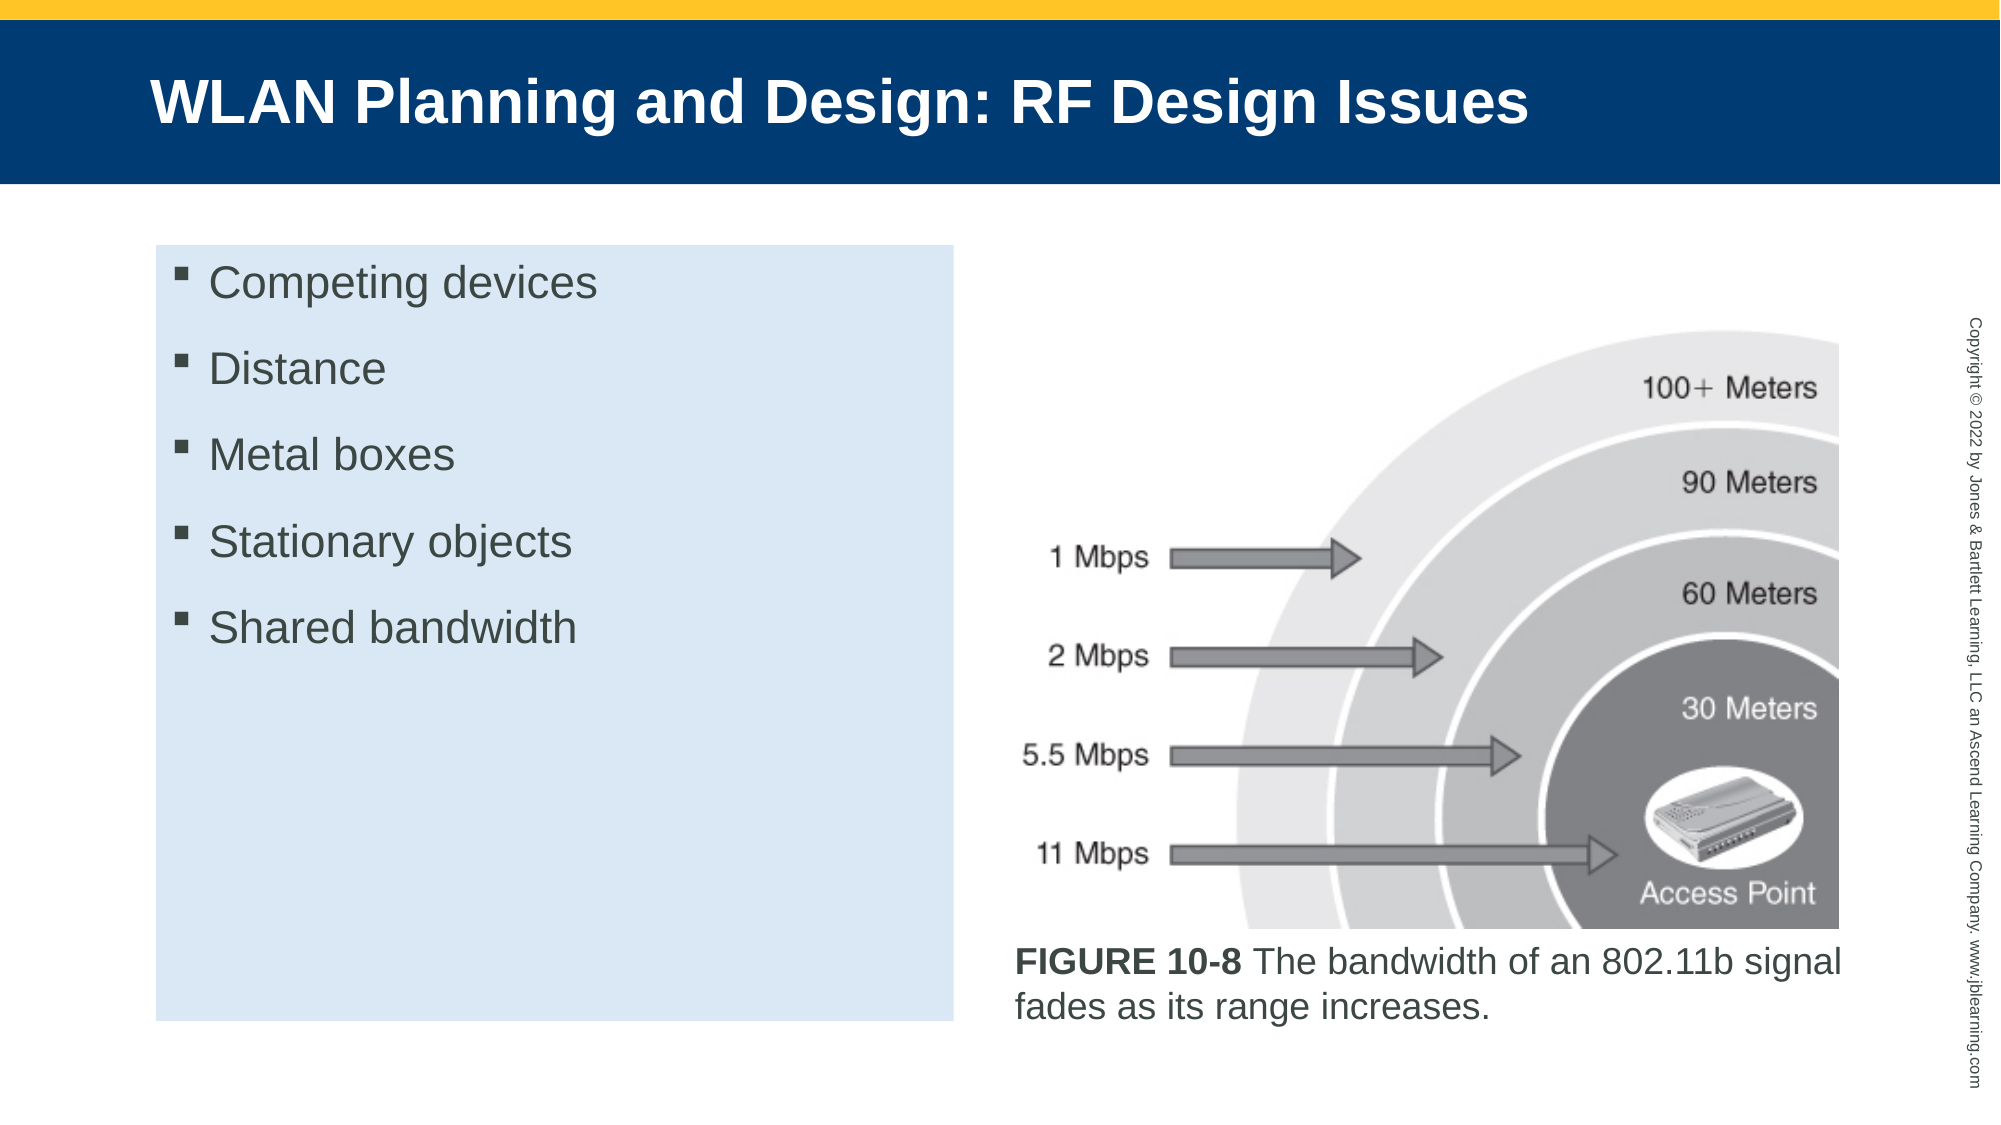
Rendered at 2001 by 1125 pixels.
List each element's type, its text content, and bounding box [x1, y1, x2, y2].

title WLAN Planning and Design: RF Design Issues [0, 19, 2000, 185]
list Competing devices Distance Metal boxes Stationary objects Shared bandwidth [156, 245, 954, 1021]
list FIGURE 10-8 The bandwidth of an 802.11b signal fades as its range increases. [999, 929, 1868, 1068]
picture [1018, 323, 1839, 930]
